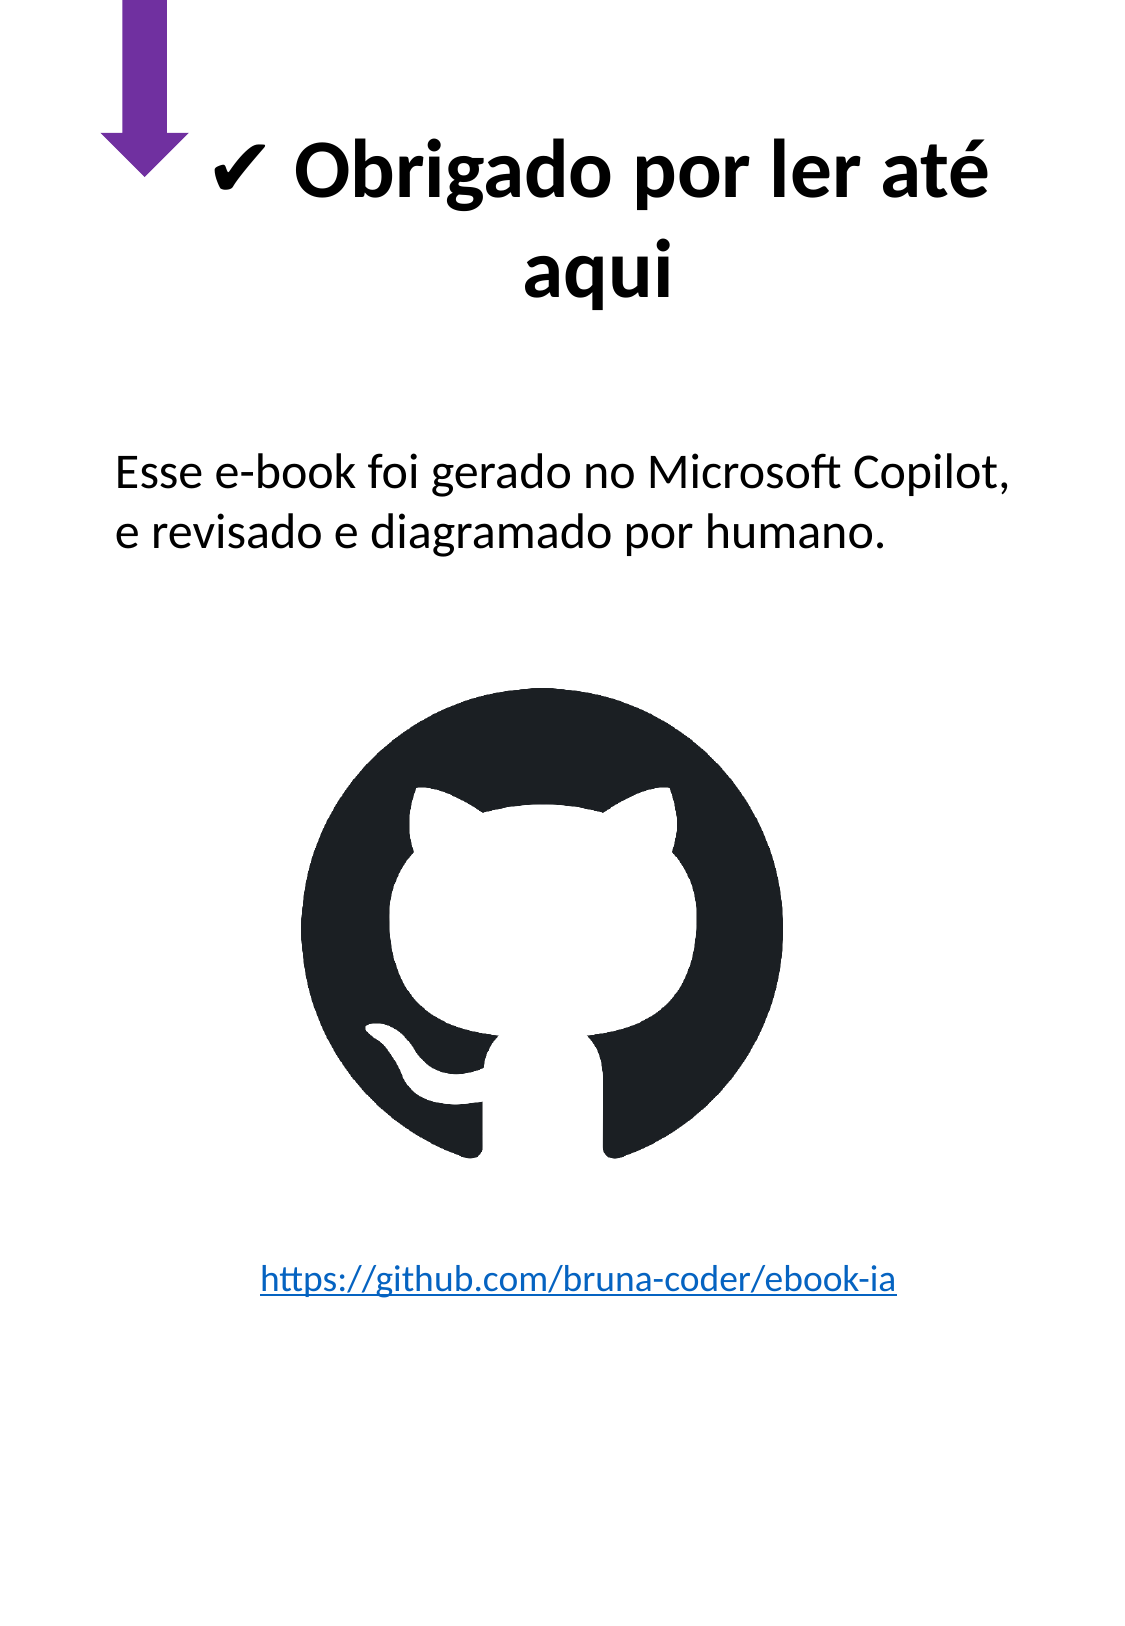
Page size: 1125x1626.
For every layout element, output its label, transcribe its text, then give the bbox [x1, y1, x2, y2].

text_box [97, 0, 188, 179]
text_box https://github.com/bruna-coder/ebook-ia [245, 1246, 952, 1306]
picture [301, 688, 783, 1170]
text_box Esse e-book foi gerado no Microsoft Copilot, e revisado e diagramado por humano. [100, 431, 1048, 687]
text_box ✔ Obrigado por ler até aqui [188, 107, 1008, 322]
